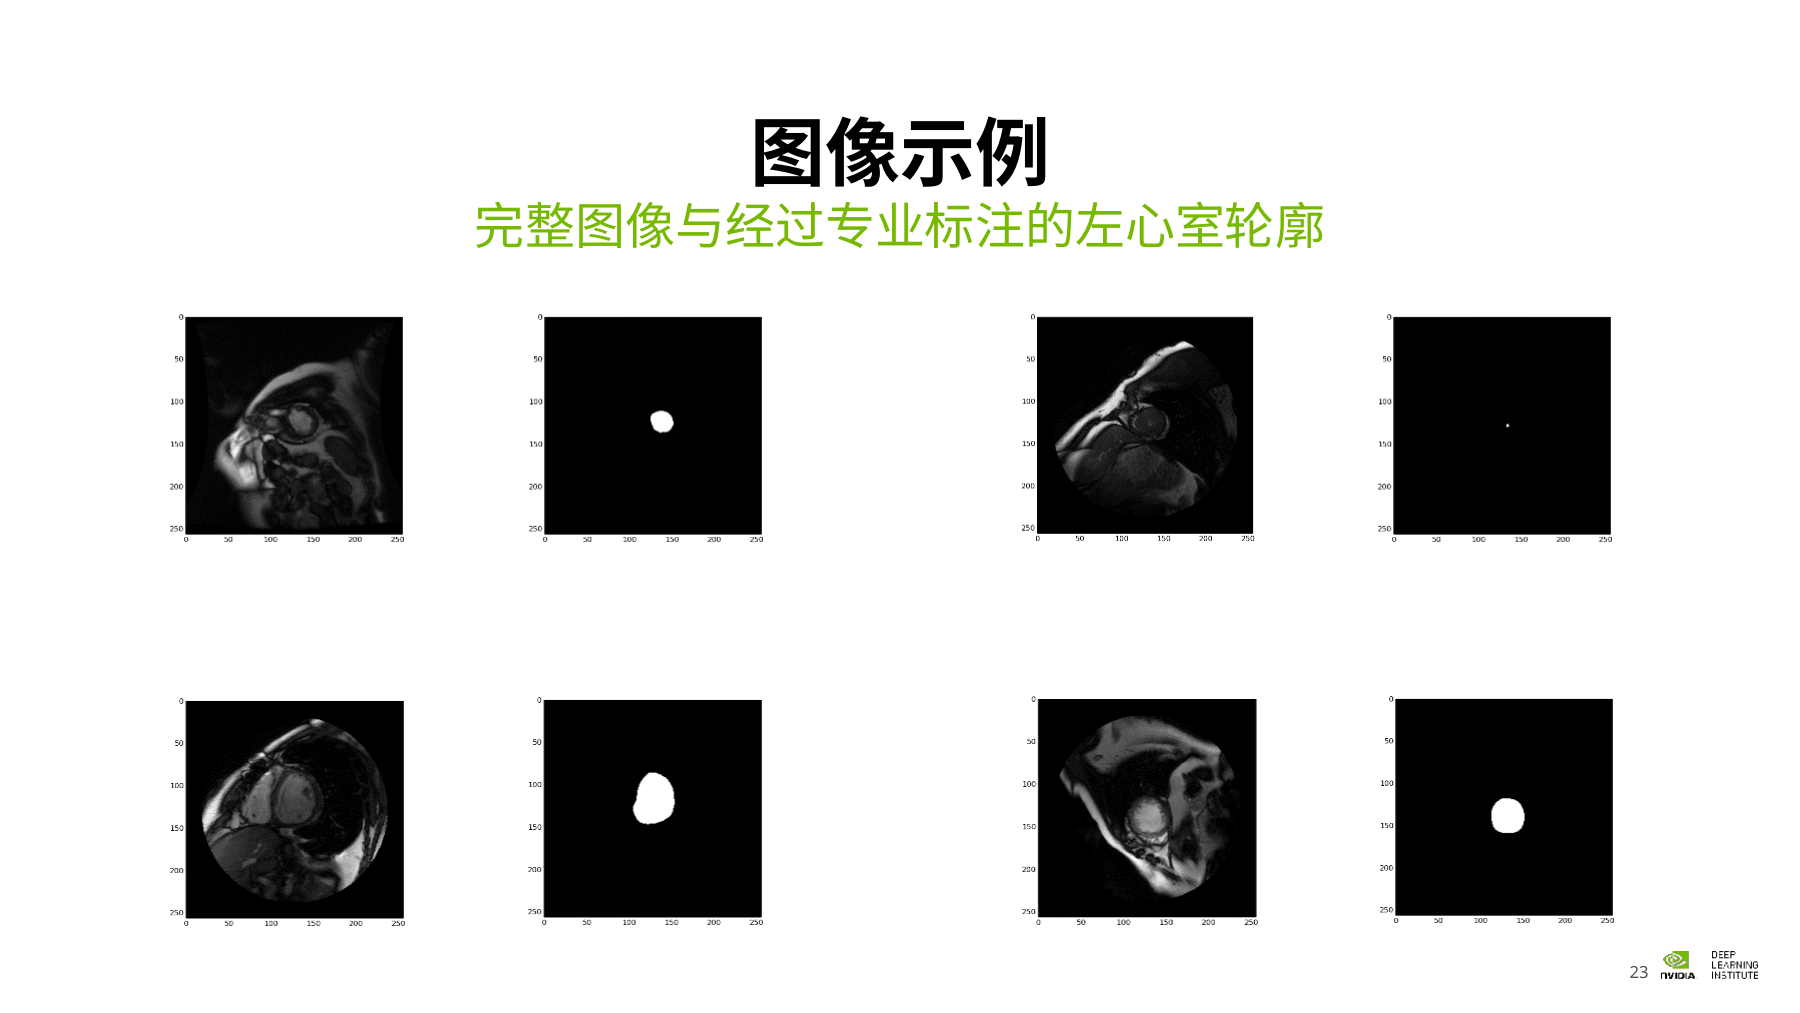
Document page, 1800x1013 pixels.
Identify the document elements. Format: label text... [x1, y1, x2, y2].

picture [961, 671, 1679, 945]
picture [1661, 948, 1758, 983]
picture [961, 290, 1678, 561]
list 完整图像与经过专业标注的左心室轮廓 [81, 193, 1719, 280]
title 图像示例 [81, 107, 1719, 193]
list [469, 290, 828, 561]
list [109, 290, 467, 561]
picture [109, 672, 828, 946]
